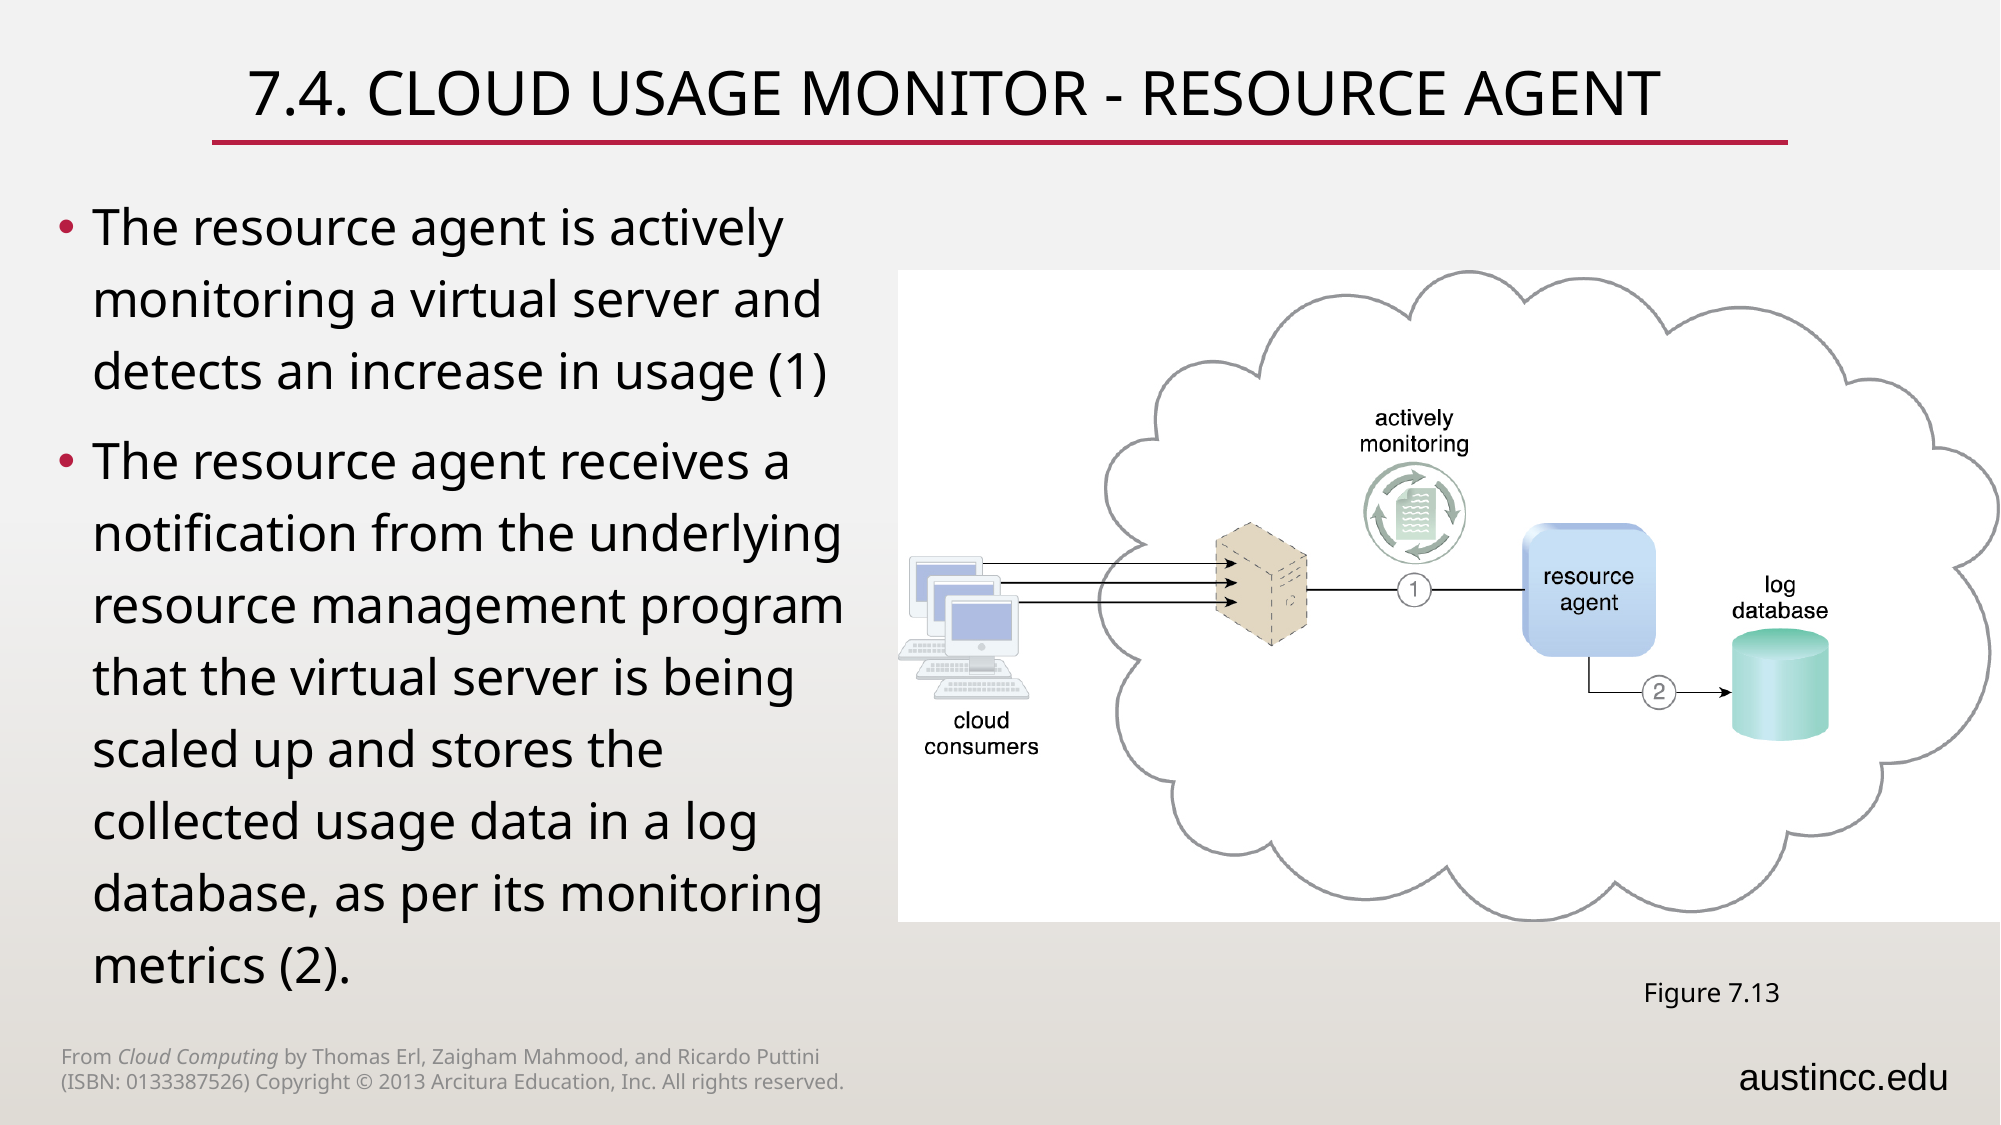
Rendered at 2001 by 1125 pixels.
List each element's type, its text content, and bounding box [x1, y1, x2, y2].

picture [898, 269, 2000, 922]
list The resource agent is actively monitoring a virtual server and detects an increase in usage (1) The resource agent receives a notification from the underlying resource management program that the virtual server is being scaled up and stores the collected usage data in a log database, as per its monitoring metrics (2). [42, 176, 899, 1016]
title 7.4. Cloud Usage Monitor - Resource Agent [232, 54, 1808, 137]
text_box Figure 7.13 [1628, 968, 1901, 1015]
footer From Cloud Computing by Thomas Erl, Zaigham Mahmood, and Ricardo Puttini (ISBN: 0133387526) Copyright © 2013 Arcitura Education, Inc. All rights reserved. [45, 1043, 1021, 1095]
